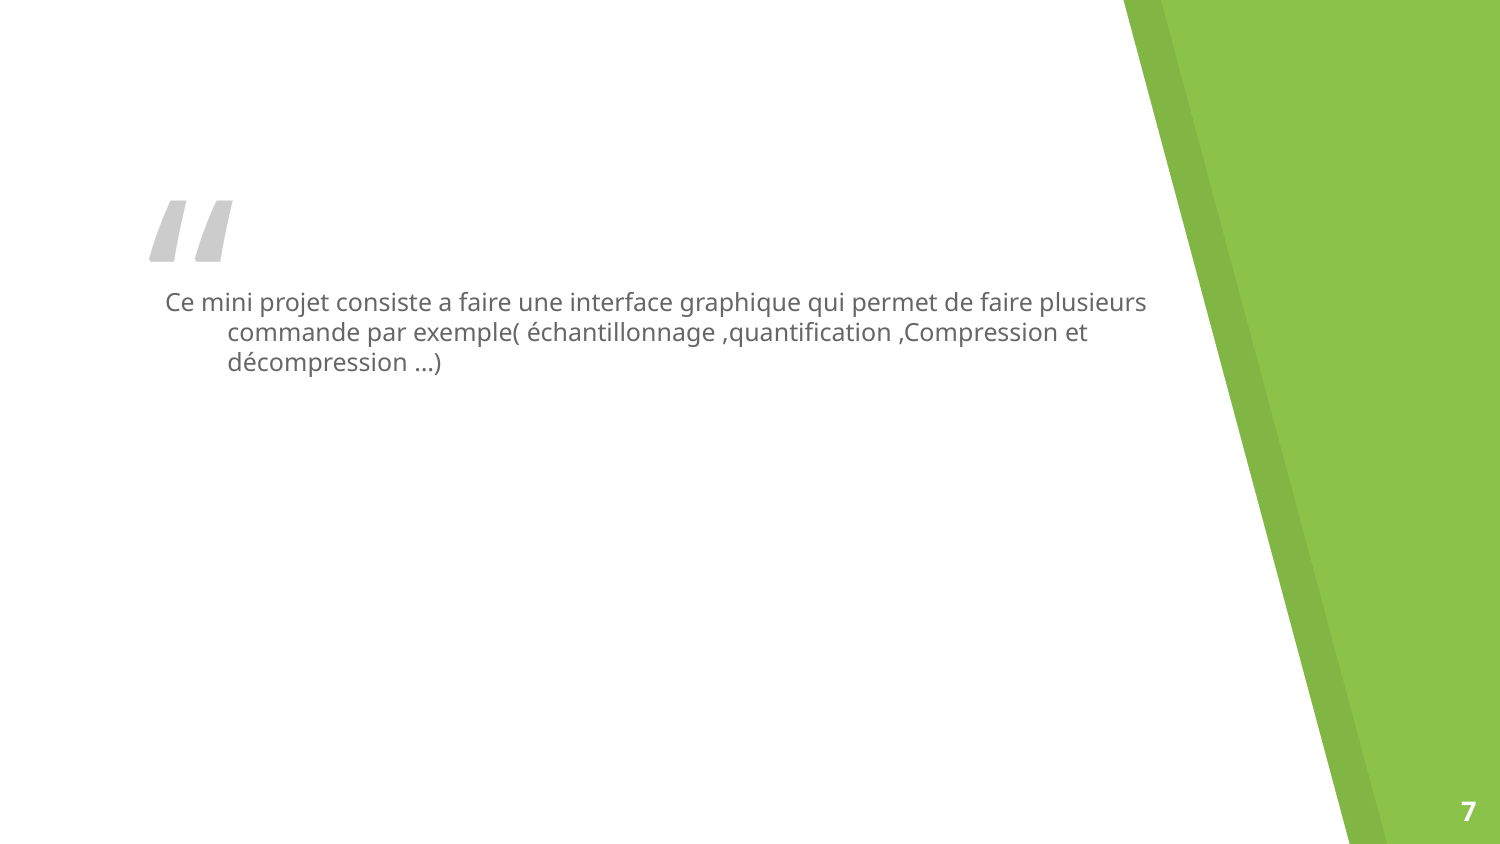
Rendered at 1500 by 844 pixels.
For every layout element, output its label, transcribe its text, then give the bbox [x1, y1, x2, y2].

slide_number 7 [1401, 779, 1492, 844]
list Ce mini projet consiste a faire une interface graphique qui permet de faire plusieurs commande par exemple( échantillonnage ,quantification ,Compression et décompression …) [137, 271, 1209, 642]
